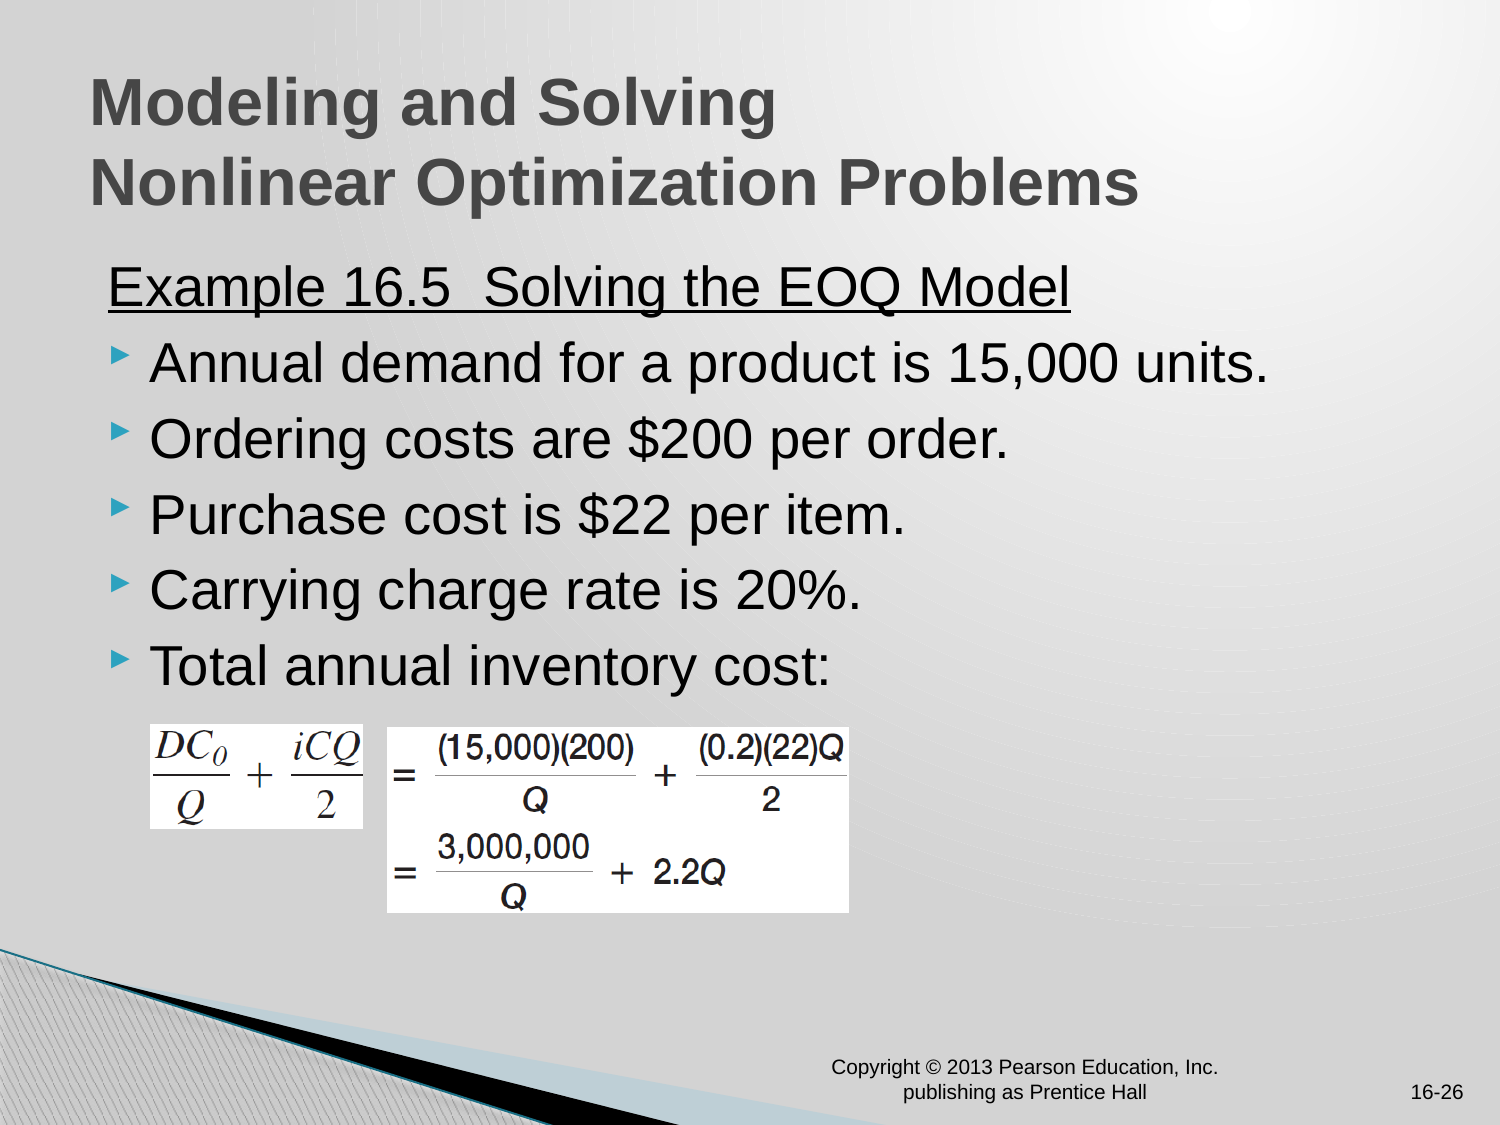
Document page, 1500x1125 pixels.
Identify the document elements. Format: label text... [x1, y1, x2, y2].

picture [387, 727, 849, 913]
title Modeling and Solving Nonlinear Optimization Problems [75, 45, 1425, 233]
slide_number 16-26 [1362, 1051, 1479, 1112]
footer Copyright © 2013 Pearson Education, Inc. publishing as Prentice Hall [812, 1051, 1238, 1112]
list Example 16.5 Solving the EOQ Model Annual demand for a product is 15,000 units. Ordering costs are $200 per order. Purchase cost is $22 per item. Carrying charge rate is 20%. Total annual inventory cost: [74, 242, 1426, 986]
picture [149, 724, 363, 830]
